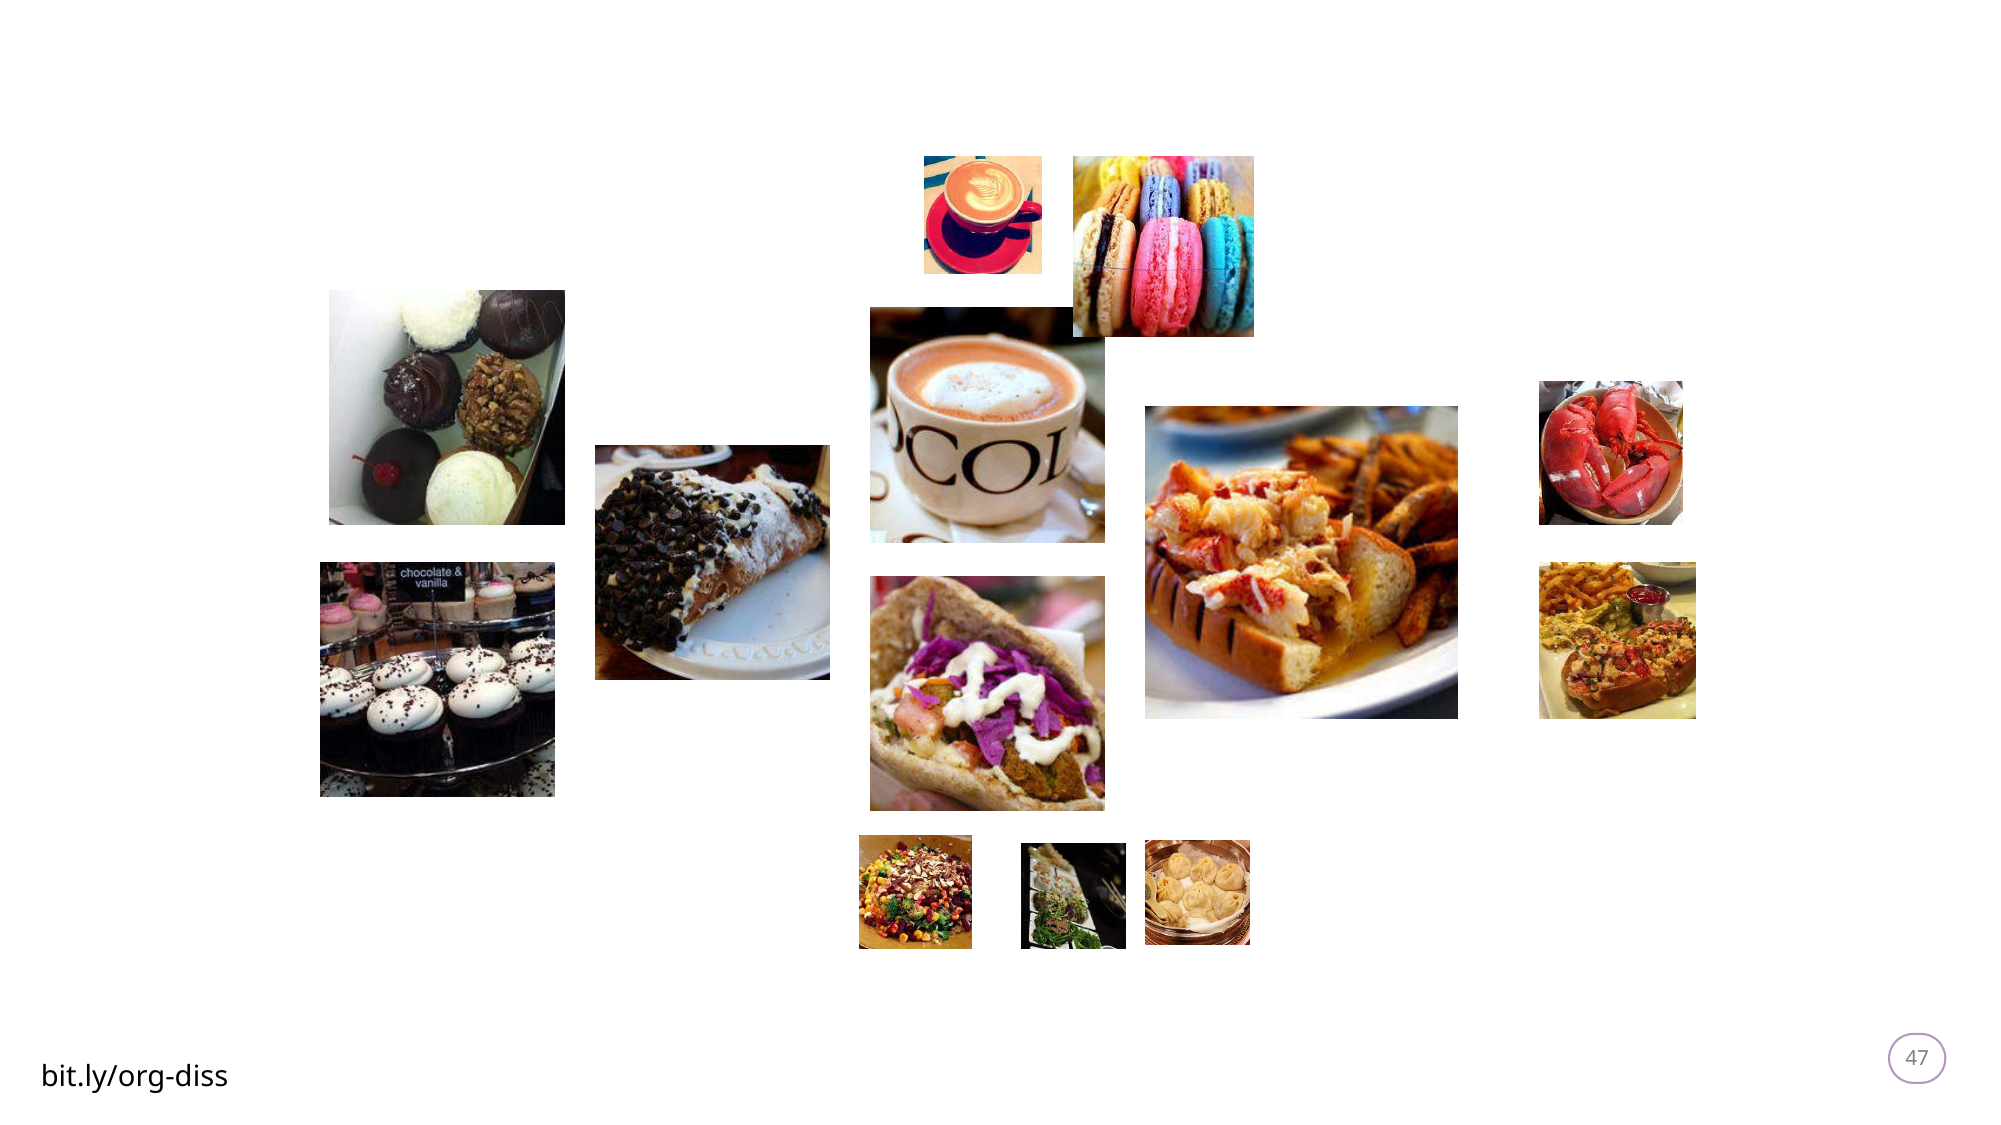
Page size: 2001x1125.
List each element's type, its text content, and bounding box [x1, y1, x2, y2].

picture [1538, 381, 1683, 525]
picture [870, 576, 1105, 812]
picture [1145, 406, 1458, 719]
picture [1021, 843, 1126, 949]
picture [1538, 562, 1696, 719]
picture [924, 156, 1042, 274]
slide_number 47 [1881, 1026, 1953, 1091]
picture [870, 156, 1254, 543]
picture [859, 835, 972, 949]
picture [320, 562, 555, 797]
picture [1145, 840, 1250, 945]
picture [329, 290, 565, 525]
picture [595, 445, 830, 680]
